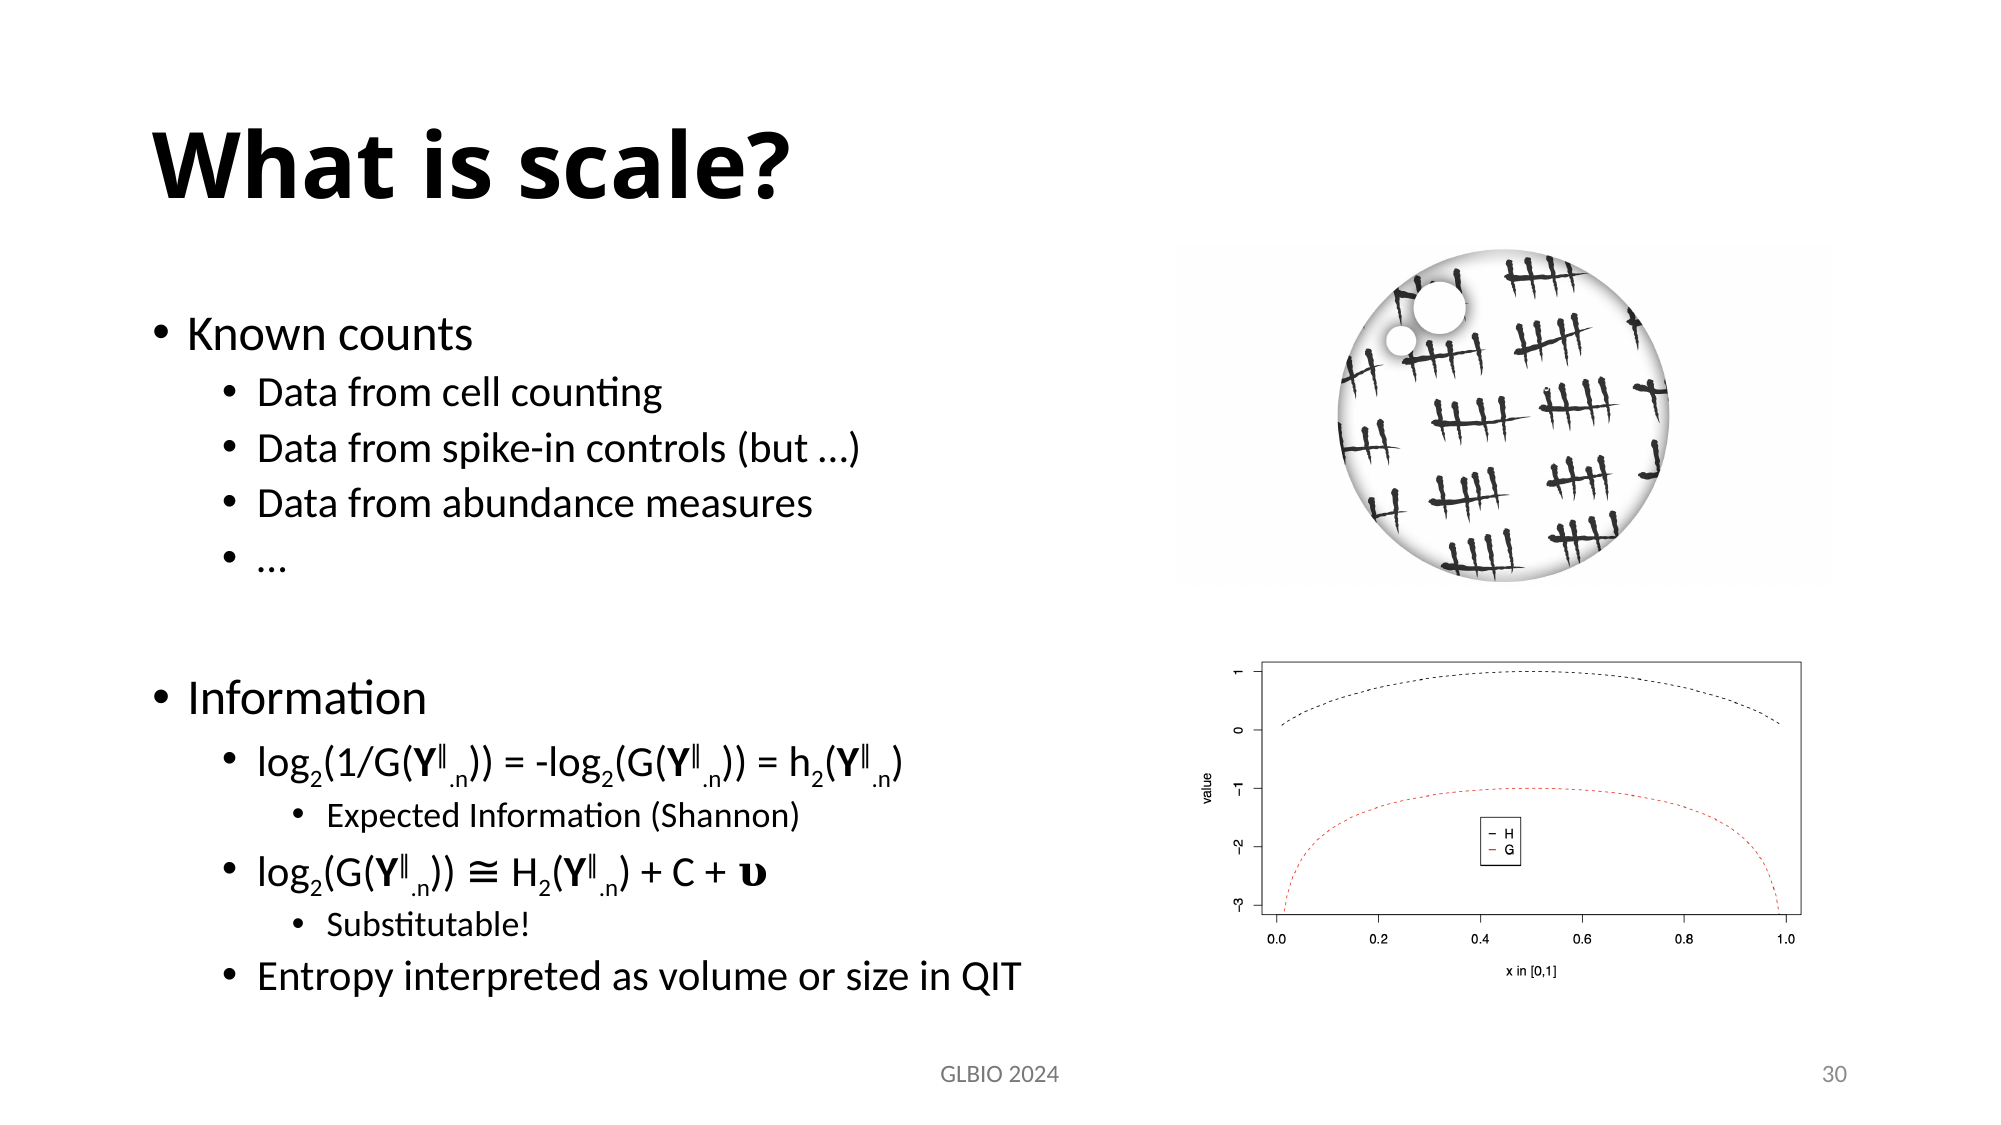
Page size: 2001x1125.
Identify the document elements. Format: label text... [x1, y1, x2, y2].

footer GLBIO 2024 [662, 1042, 1338, 1103]
slide_number 30 [1412, 1042, 1863, 1103]
picture [1196, 656, 1810, 982]
list Known counts Data from cell counting Data from spike-in controls (but …) Data from abundance measures … Information log2(1/G(Y∥.n)) = -log2(G(Y∥.n)) = h2(Y∥.n) Expected Information (Shannon) log2(G(Y∥.n)) ≅ H2(Y∥.n) + C + 𝛖 Substitutable! Entropy interpreted as volume or size in QIT [137, 299, 1863, 1014]
picture [1176, 244, 1831, 589]
title What is scale? [137, 59, 1863, 278]
